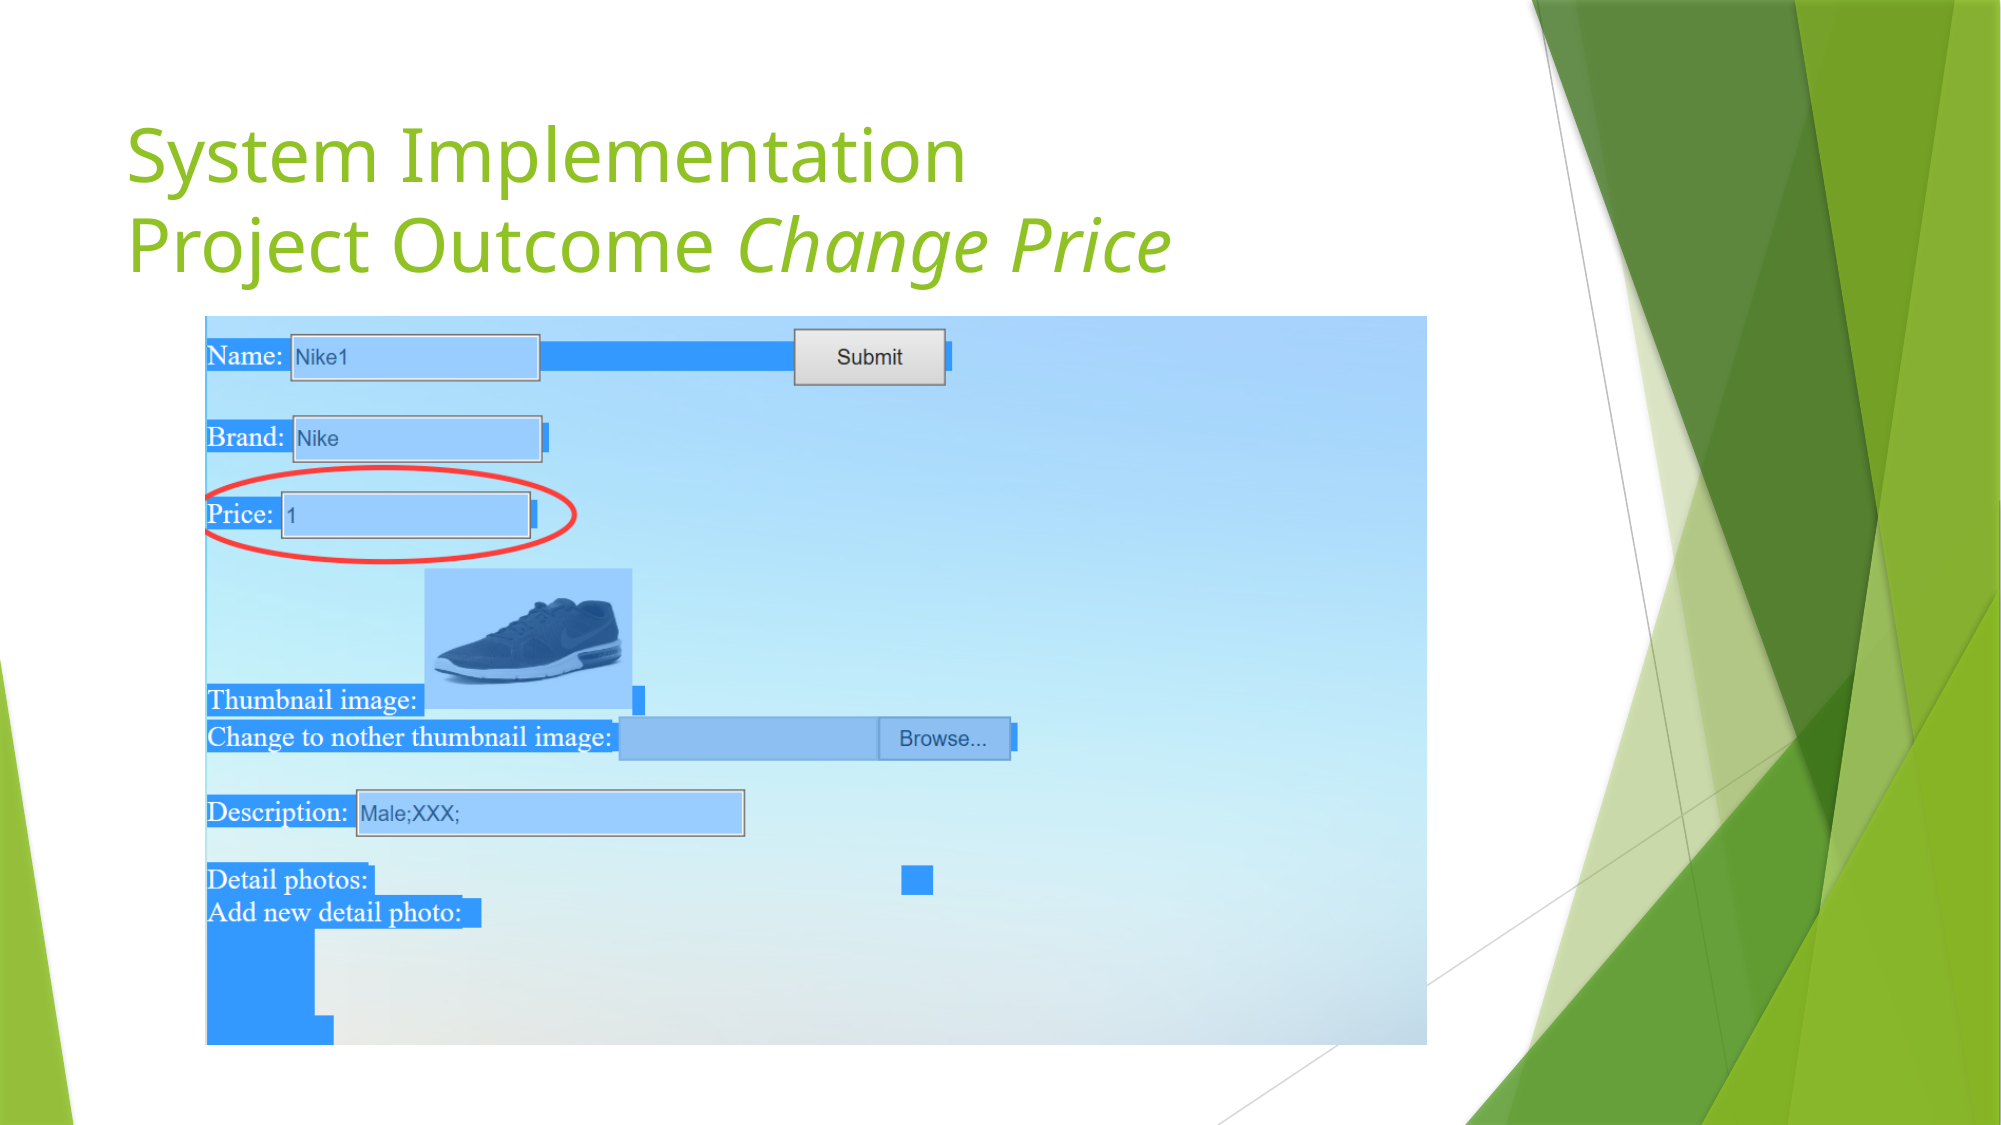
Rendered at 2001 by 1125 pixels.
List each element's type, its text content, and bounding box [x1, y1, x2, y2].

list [205, 316, 1428, 1045]
title System Implementation Project Outcome Change Price [111, 99, 1522, 317]
